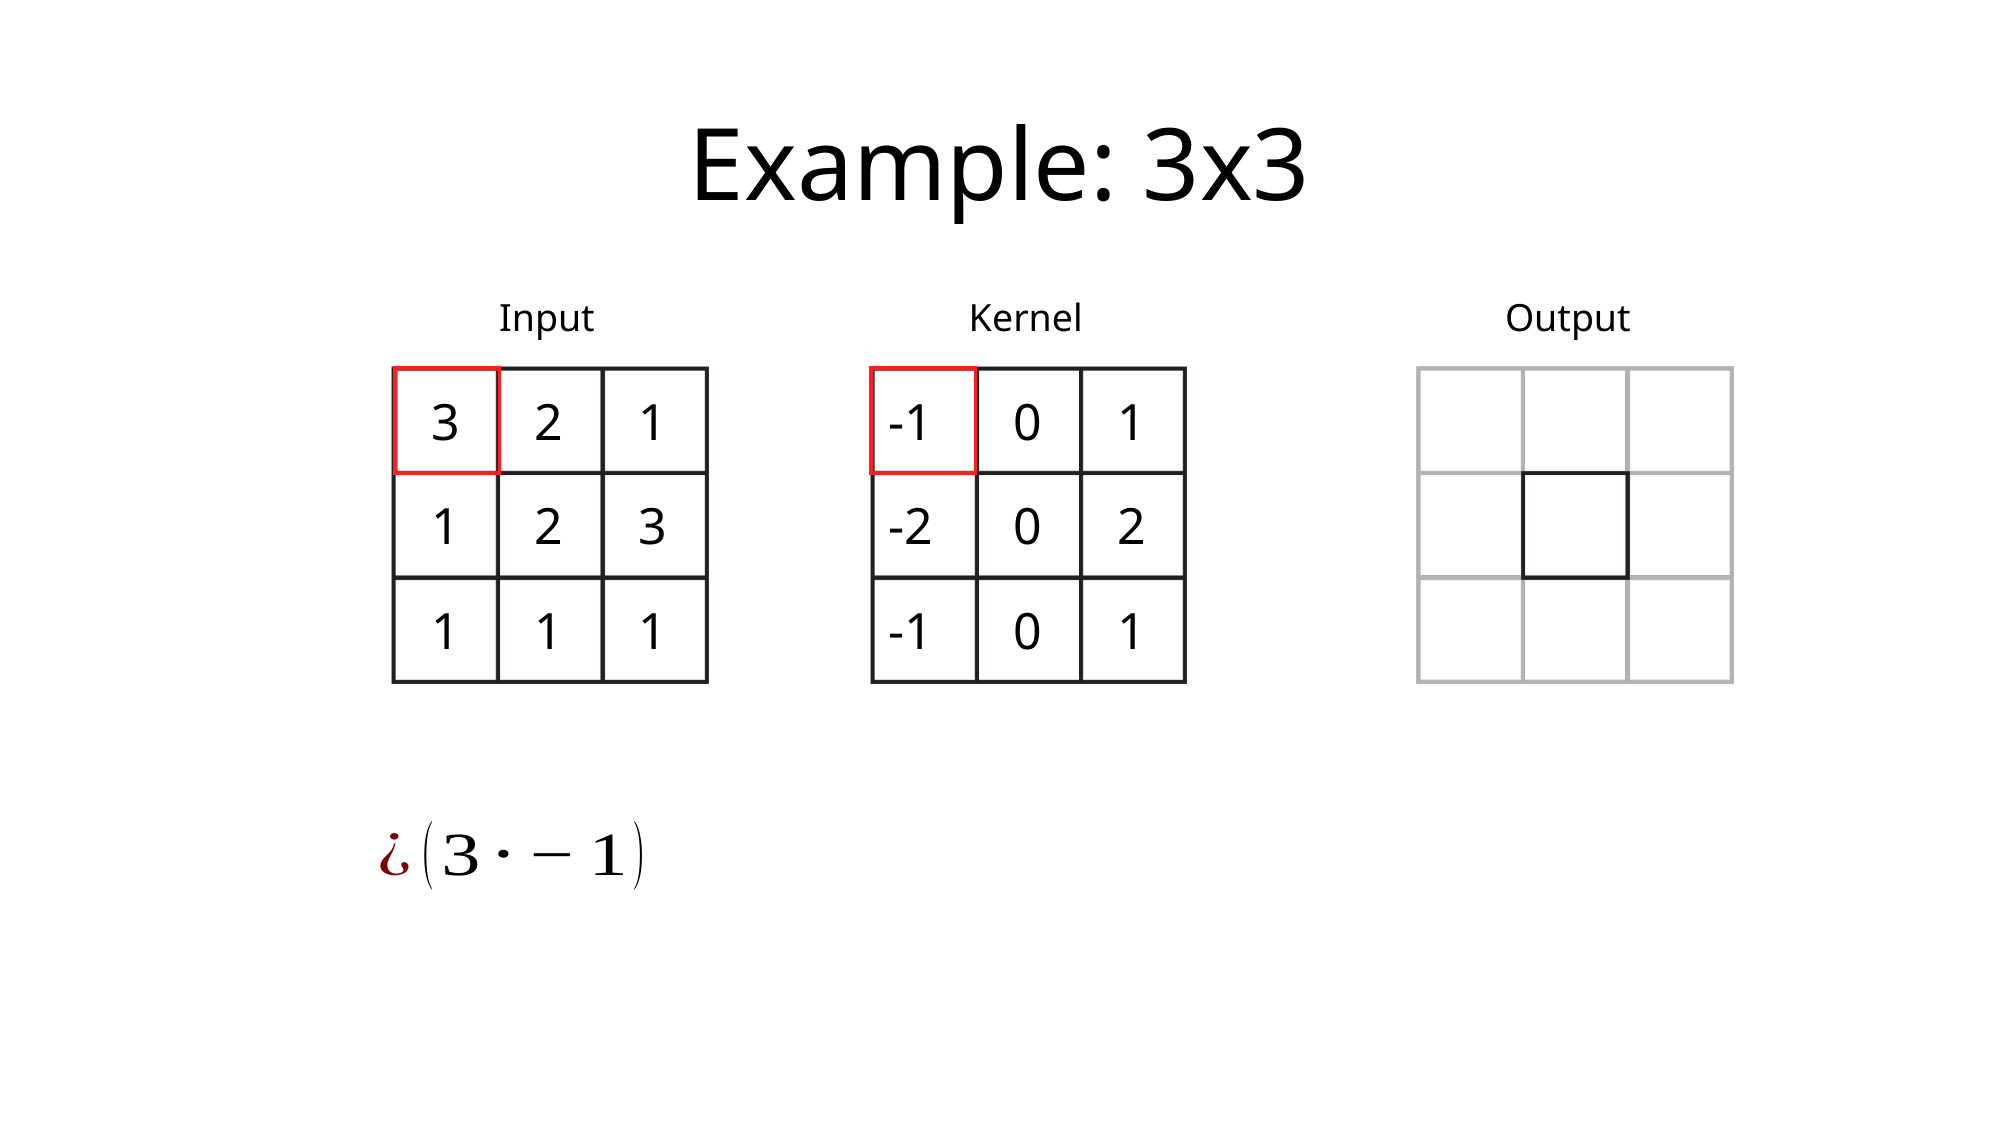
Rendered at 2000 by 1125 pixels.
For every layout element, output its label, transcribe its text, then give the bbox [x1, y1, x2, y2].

text_box Output [1490, 286, 1646, 347]
picture [1412, 362, 1738, 688]
text_box Kernel [954, 286, 1098, 347]
text_box Input [484, 286, 610, 347]
title Example: 3x3 [137, 59, 1862, 278]
picture [866, 362, 1191, 688]
picture [387, 362, 713, 688]
